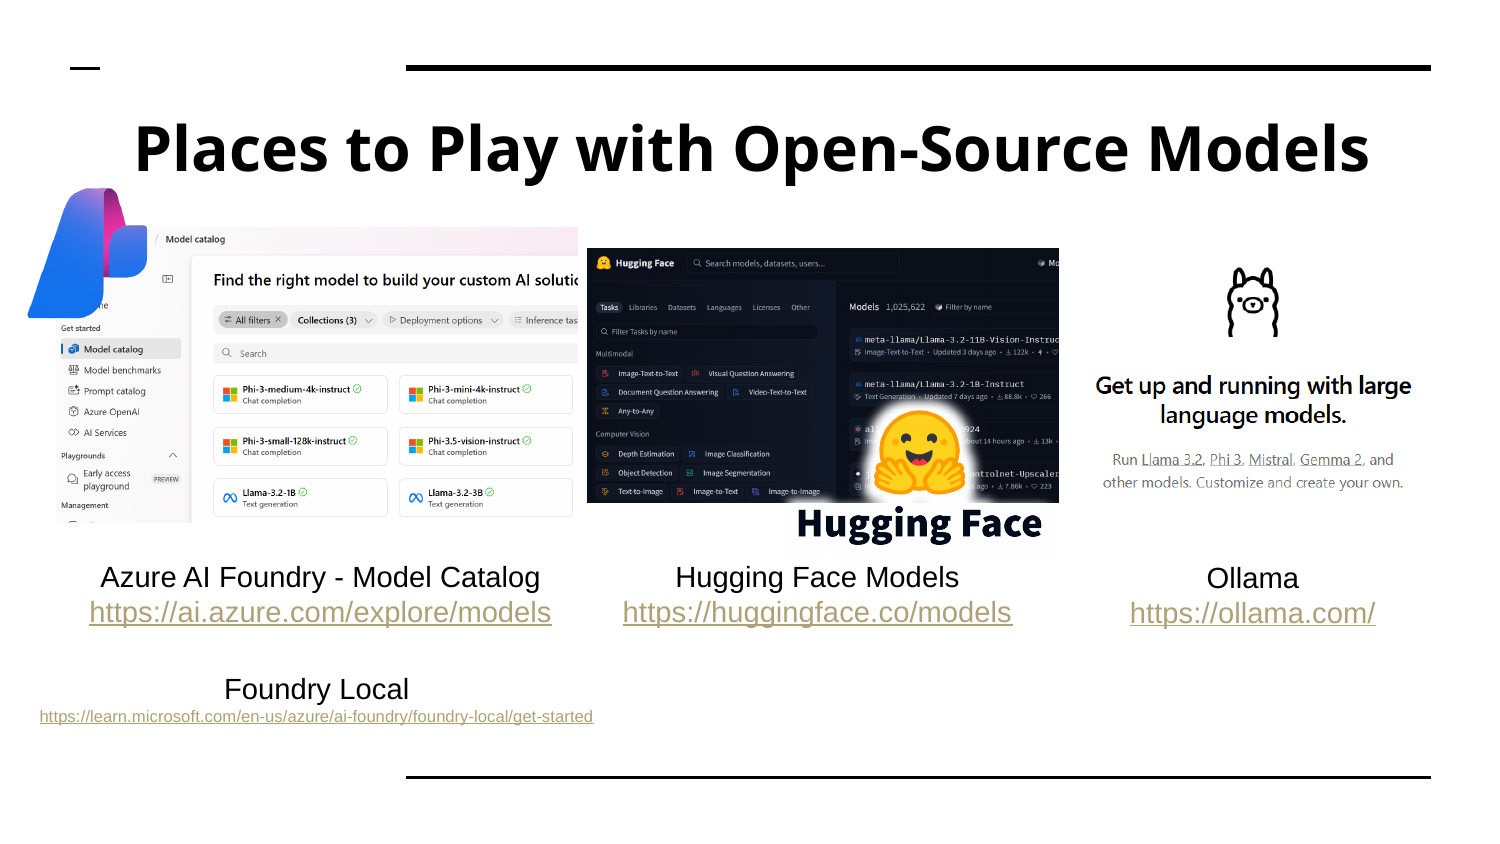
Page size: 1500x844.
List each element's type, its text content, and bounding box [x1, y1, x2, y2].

picture [21, 183, 578, 524]
text_box Hugging Face Models https://huggingface.co/models [607, 550, 1028, 636]
title Places to Play with Open-Source Models [74, 94, 1431, 199]
picture [587, 239, 1448, 581]
text_box Ollama https://ollama.com/ [1114, 551, 1391, 637]
text_box Foundry Local https://learn.microsoft.com/en-us/azure/ai-foundry/foundry-local/get-started [24, 663, 610, 768]
text_box Azure AI Foundry - Model Catalog https://ai.azure.com/explore/models [74, 550, 568, 636]
